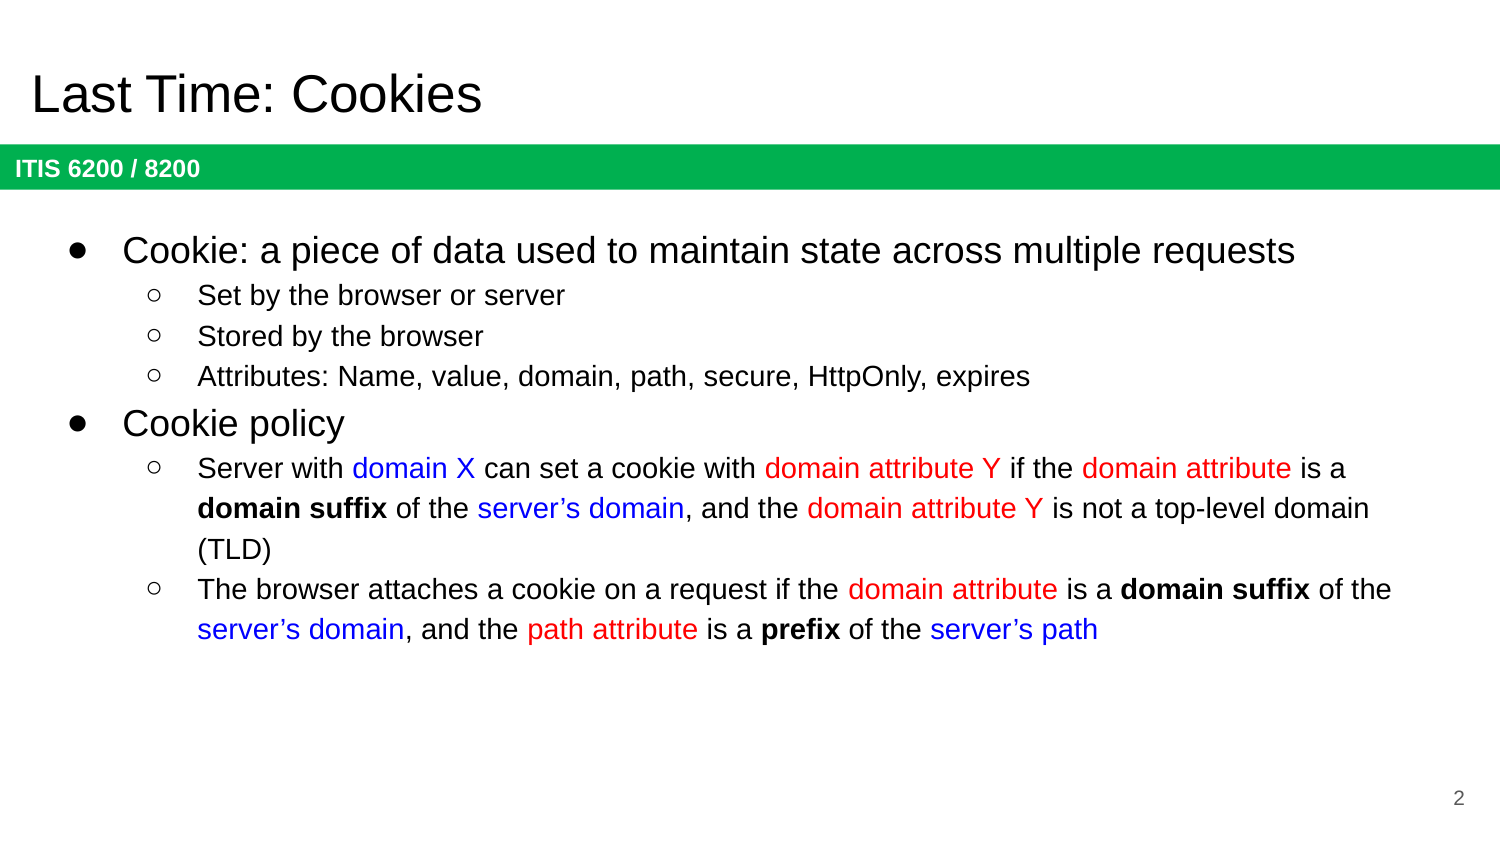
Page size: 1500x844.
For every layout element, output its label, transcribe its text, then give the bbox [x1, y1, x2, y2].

list Cookie: a piece of data used to maintain state across multiple requests Set by the browser or server Stored by the browser Attributes: Name, value, domain, path, secure, HttpOnly, expires Cookie policy Server with domain X can set a cookie with domain attribute Y if the domain attribute is a domain suffix of the server’s domain, and the domain attribute Y is not a top-level domain (TLD) The browser attaches a cookie on a request if the domain attribute is a domain suffix of the server’s domain, and the path attribute is a prefix of the server’s path [32, 204, 1431, 823]
slide_number 2 [1389, 764, 1480, 830]
title Last Time: Cookies [16, 44, 1415, 139]
